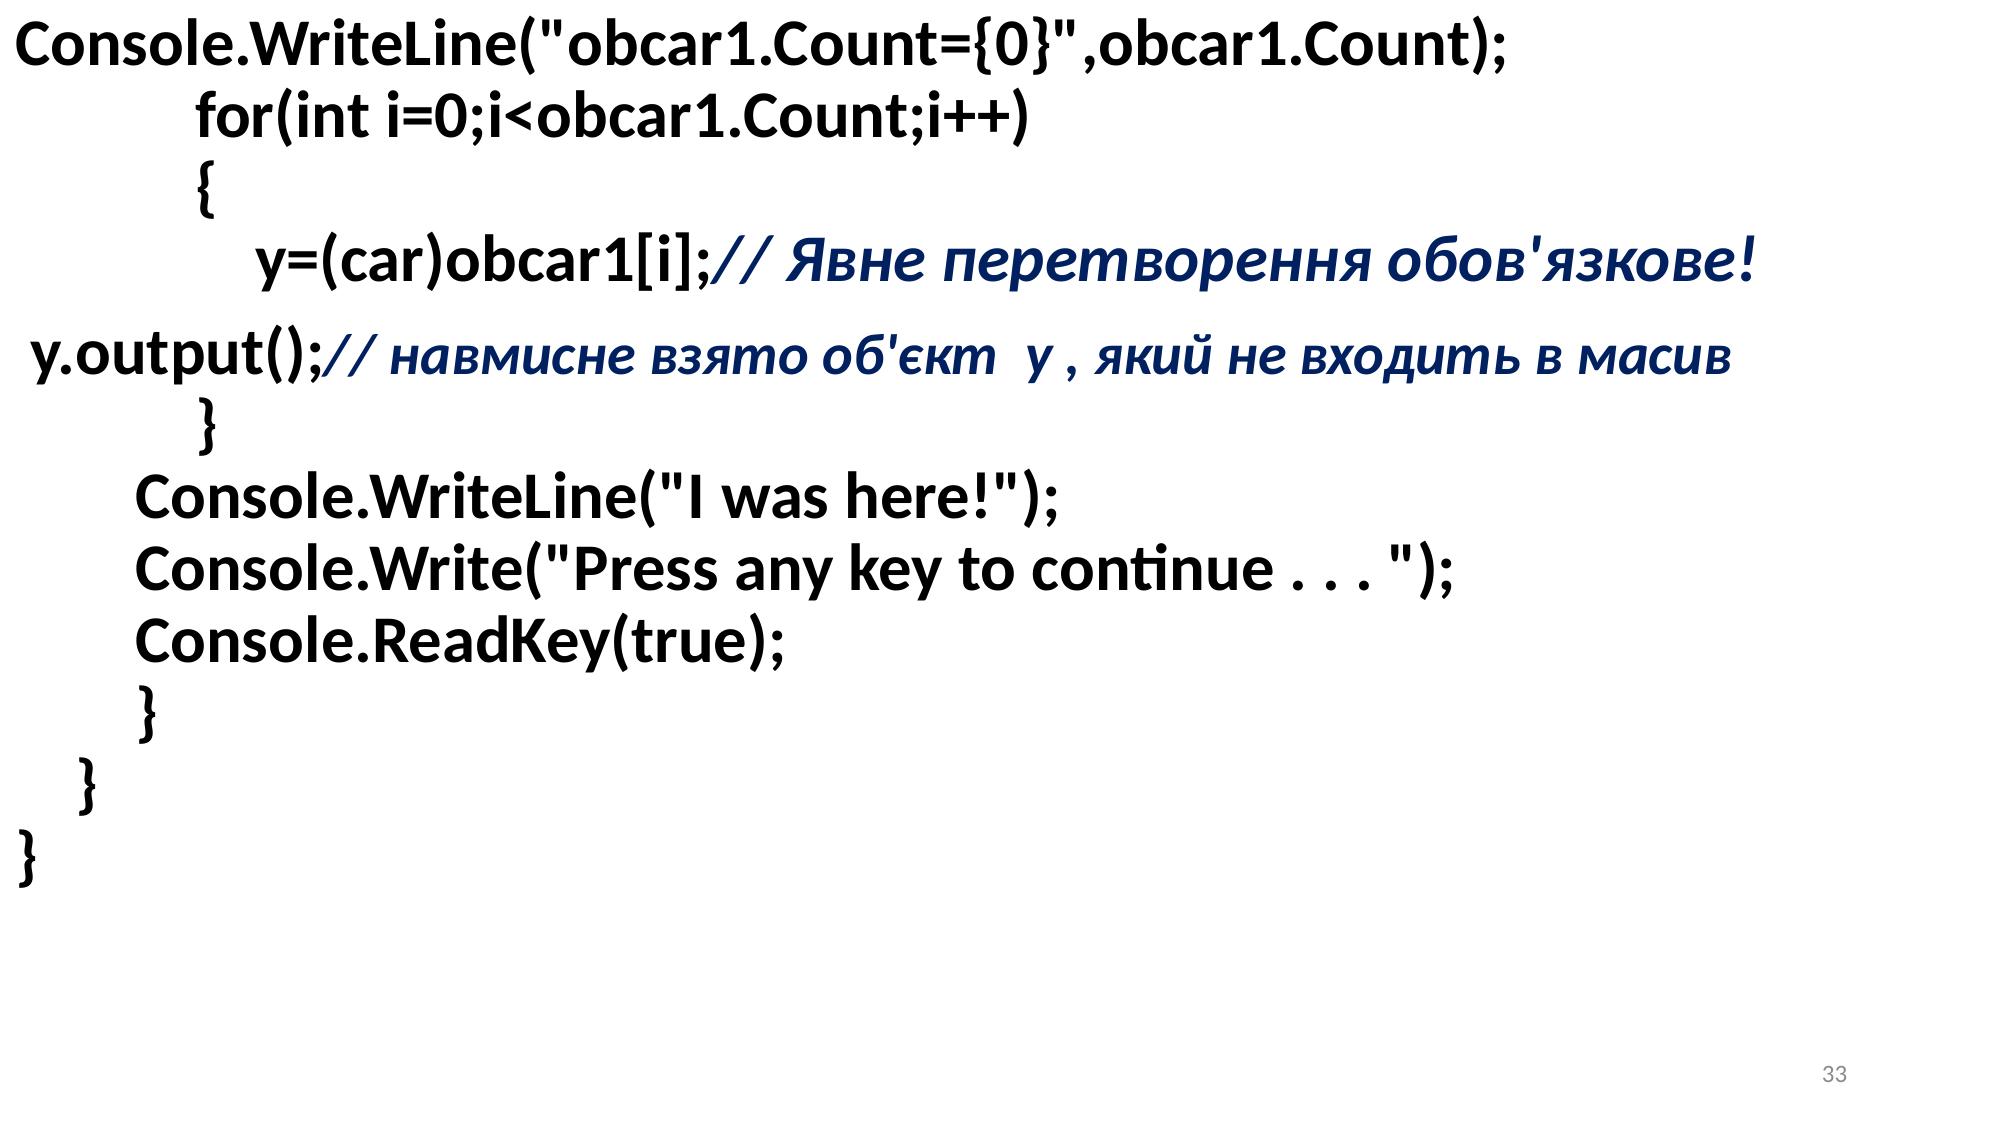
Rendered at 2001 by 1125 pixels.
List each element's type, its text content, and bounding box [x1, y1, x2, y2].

list Console.WriteLine("obcar1.Count={0}",obcar1.Count); for(int i=0;i<obcar1.Count;i++) { y=(car)obcar1[i];// Явне перетворення обов'язкове! y.output();// навмисне взято об'єкт y , який не входить в масив } Console.WriteLine("I was here!"); Console.Write("Press any key to continue . . . "); Console.ReadKey(true); } } } [0, 0, 2000, 1125]
slide_number 33 [1412, 1042, 1863, 1103]
